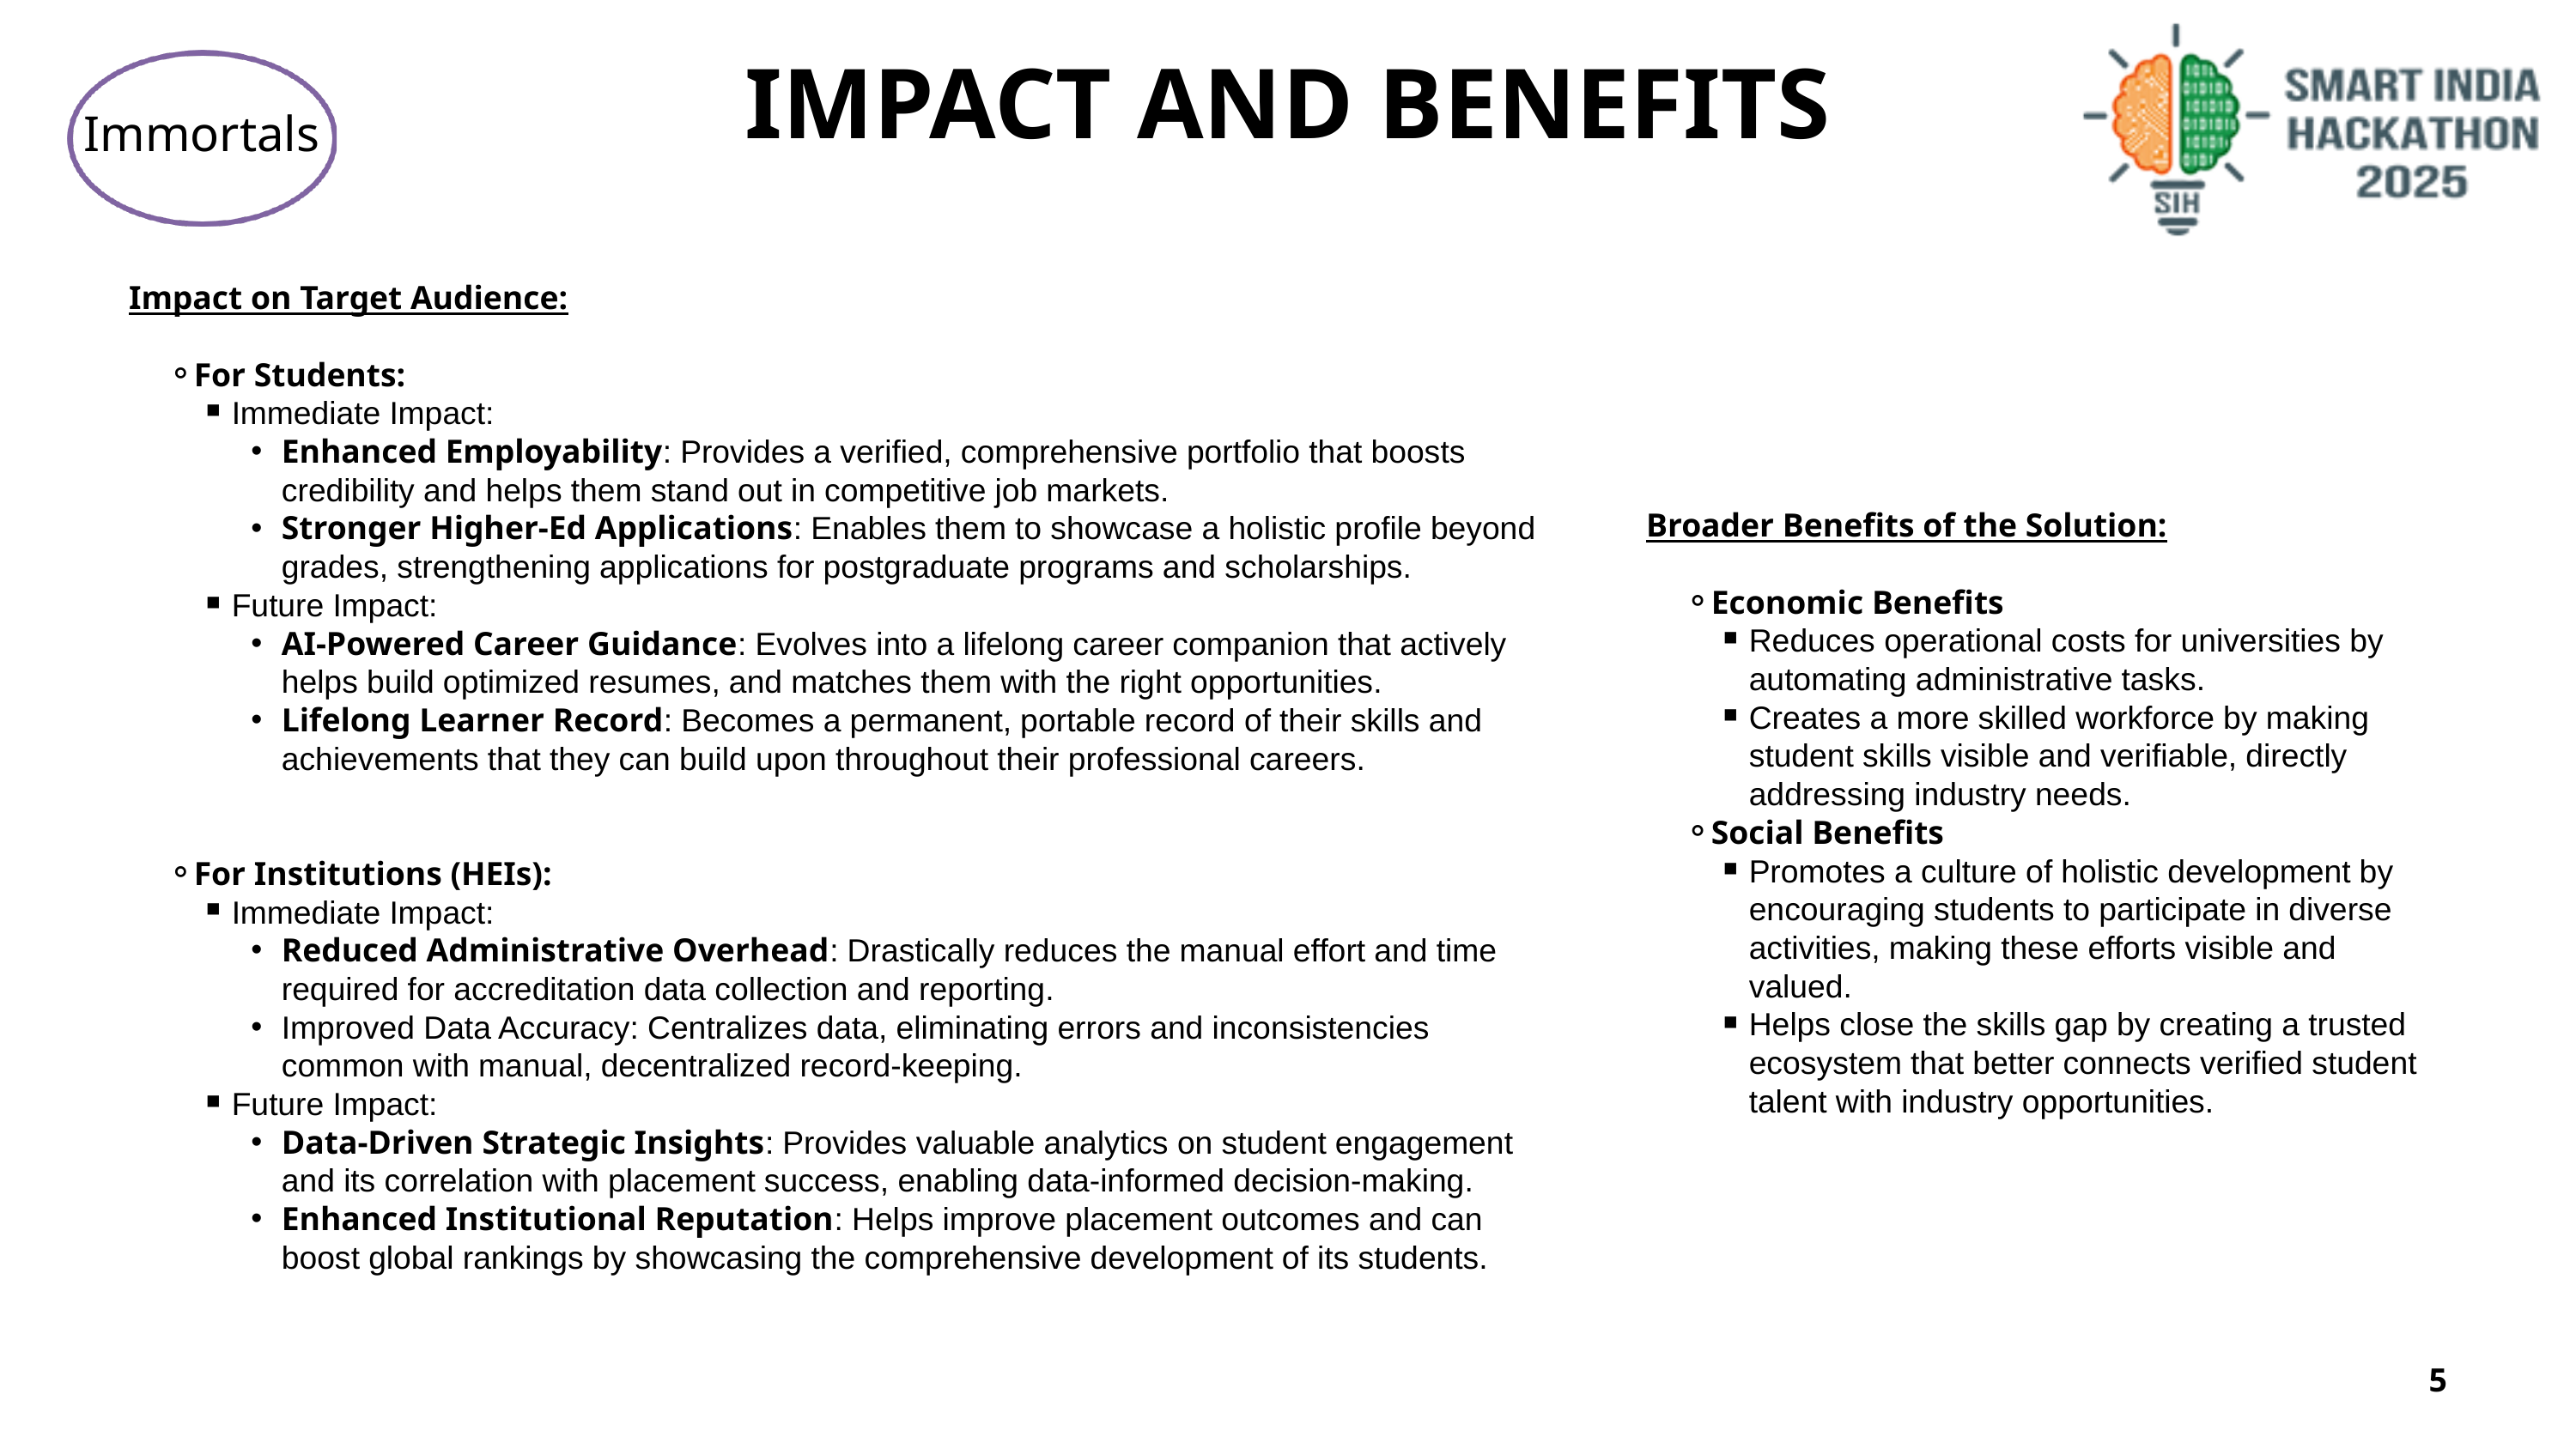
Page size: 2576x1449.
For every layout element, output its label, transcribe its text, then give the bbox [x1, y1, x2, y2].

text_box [128, 0, 2448, 232]
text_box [66, 44, 337, 227]
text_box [1845, 1340, 2448, 1421]
text_box Broader Benefits of the Solution: Economic Benefits Reduces operational costs for universities by automating administrative tasks. Creates a more skilled workforce by making student skills visible and verifiable, directly addressing industry needs. Social Benefits Promotes a culture of holistic development by encouraging students to participate in diverse activities, making these efforts visible and valued. Helps close the skills gap by creating a trusted ecosystem that better connects verified student talent with industry opportunities. [1645, 505, 2447, 1119]
text_box Impact on Target Audience: For Students: Immediate Impact: Enhanced Employability: Provides a verified, comprehensive portfolio that boosts credibility and helps them stand out in competitive job markets. Stronger Higher-Ed Applications: Enables them to showcase a holistic profile beyond grades, strengthening applications for postgraduate programs and scholarships. Future Impact: AI-Powered Career Guidance: Evolves into a lifelong career companion that actively helps build optimized resumes, and matches them with the right opportunities. Lifelong Learner Record: Becomes a permanent, portable record of their skills and achievements that they can build upon throughout their professional careers. For Institutions (HEIs): Immediate Impact: Reduced Administrative Overhead: Drastically reduces the manual effort and time required for accreditation data collection and reporting. Improved Data Accuracy: Centralizes data, eliminating errors and inconsistencies common with manual, decentralized record-keeping. Future Impact: Data-Driven Strategic Insights: Provides valuable analytics on student engagement and its correlation with placement success, enabling data-informed decision-making. Enhanced Institutional Reputation: Helps improve placement outcomes and can boost global rankings by showcasing the comprehensive development of its students. [128, 277, 1546, 1276]
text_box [2079, 11, 2547, 250]
